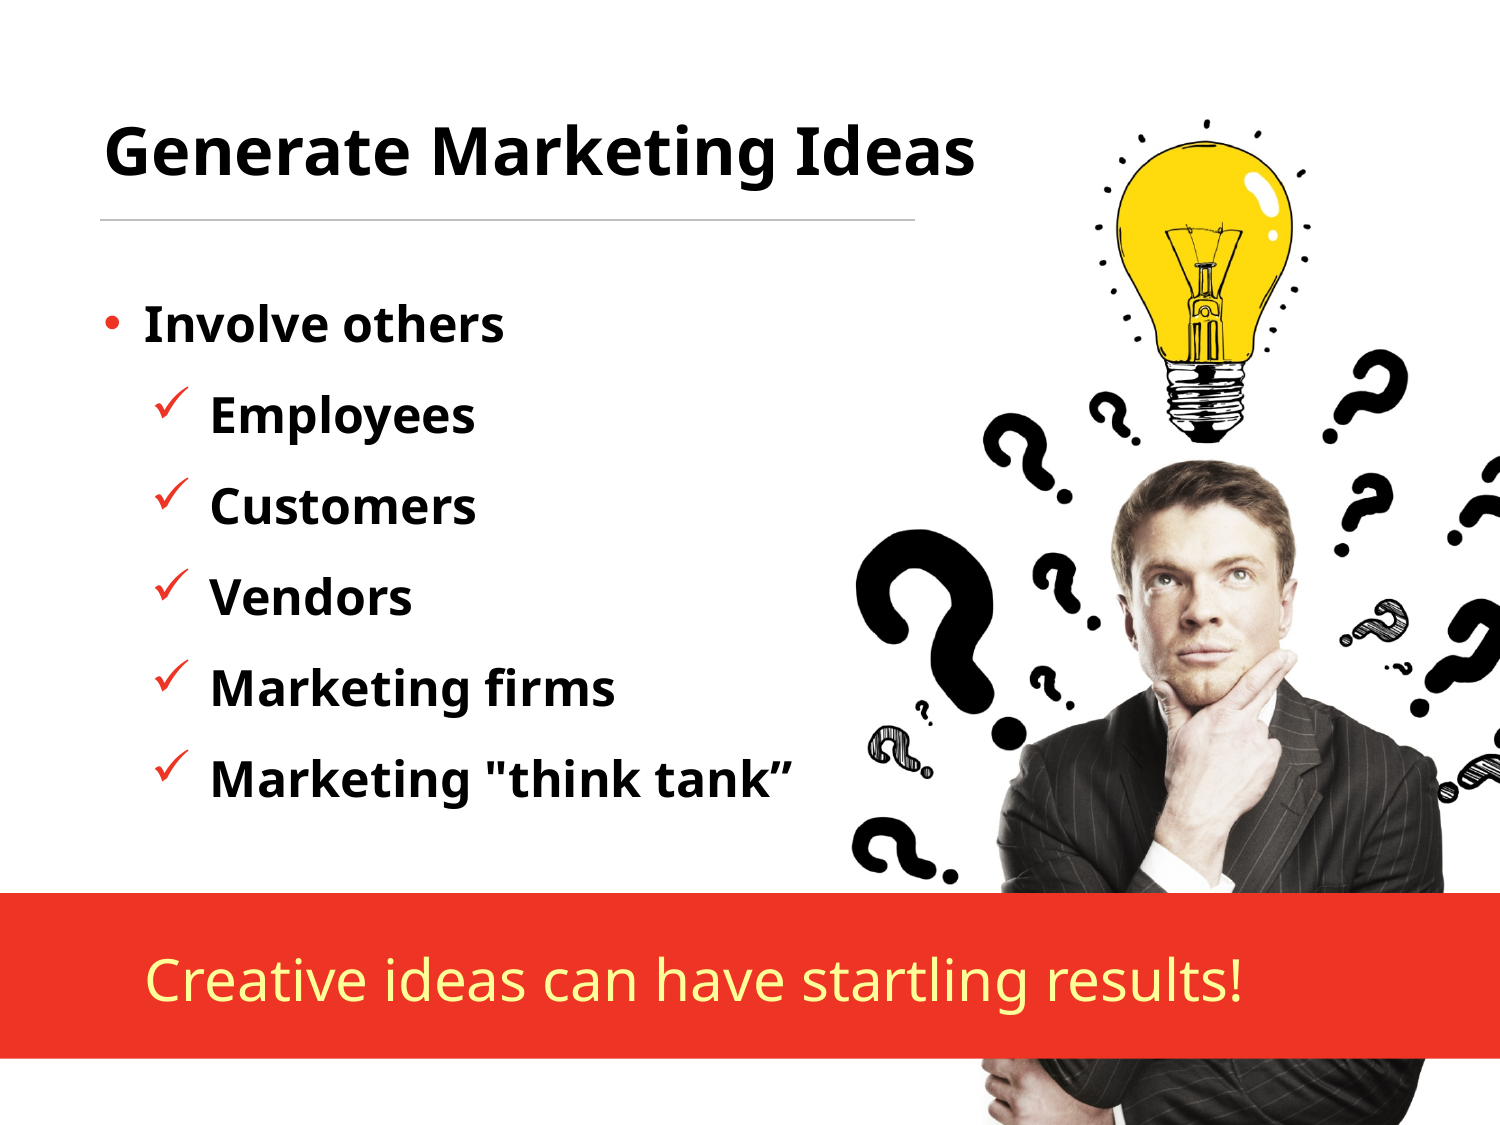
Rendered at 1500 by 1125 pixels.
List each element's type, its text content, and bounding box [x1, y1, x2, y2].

text_box Creative ideas can have startling results! [88, 928, 777, 1063]
text_box Generate Marketing Ideas [88, 101, 777, 268]
picture [782, 89, 1500, 1125]
text_box Involve others Employees Customers Vendors Marketing firms Marketing "think tank” [88, 278, 777, 823]
text_box [0, 891, 777, 1061]
